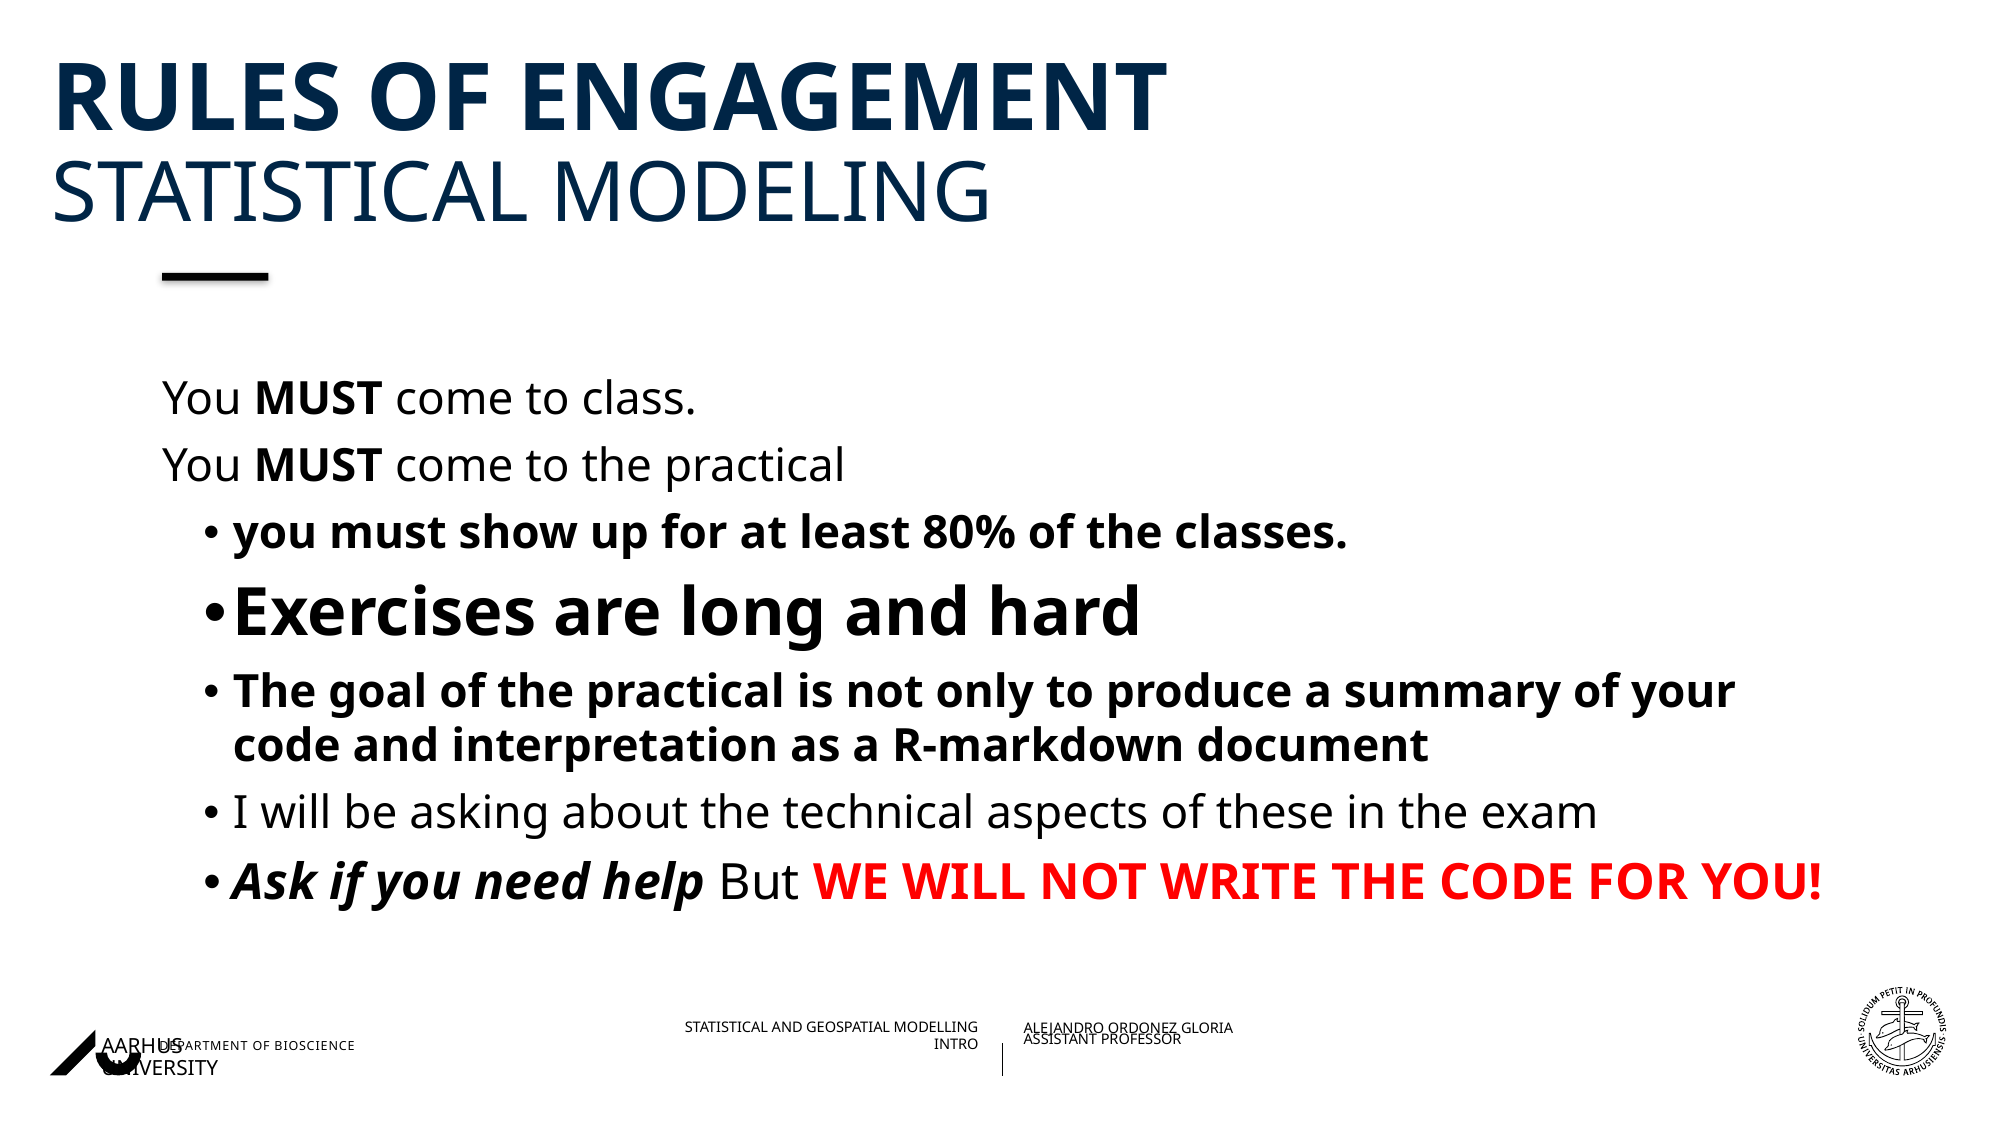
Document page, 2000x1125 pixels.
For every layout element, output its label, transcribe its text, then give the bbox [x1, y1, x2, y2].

title Rules of engagement statistical modeling [51, 24, 1948, 240]
list You MUST come to class. You MUST come to the practical you must show up for at least 80% of the classes. Exercises are long and hard The goal of the practical is not only to produce a summary of your code and interpretation as a R-markdown document I will be asking about the technical aspects of these in the exam Ask if you need help But WE WILL NOT WRITE THE CODE FOR YOU! [161, 294, 1839, 988]
